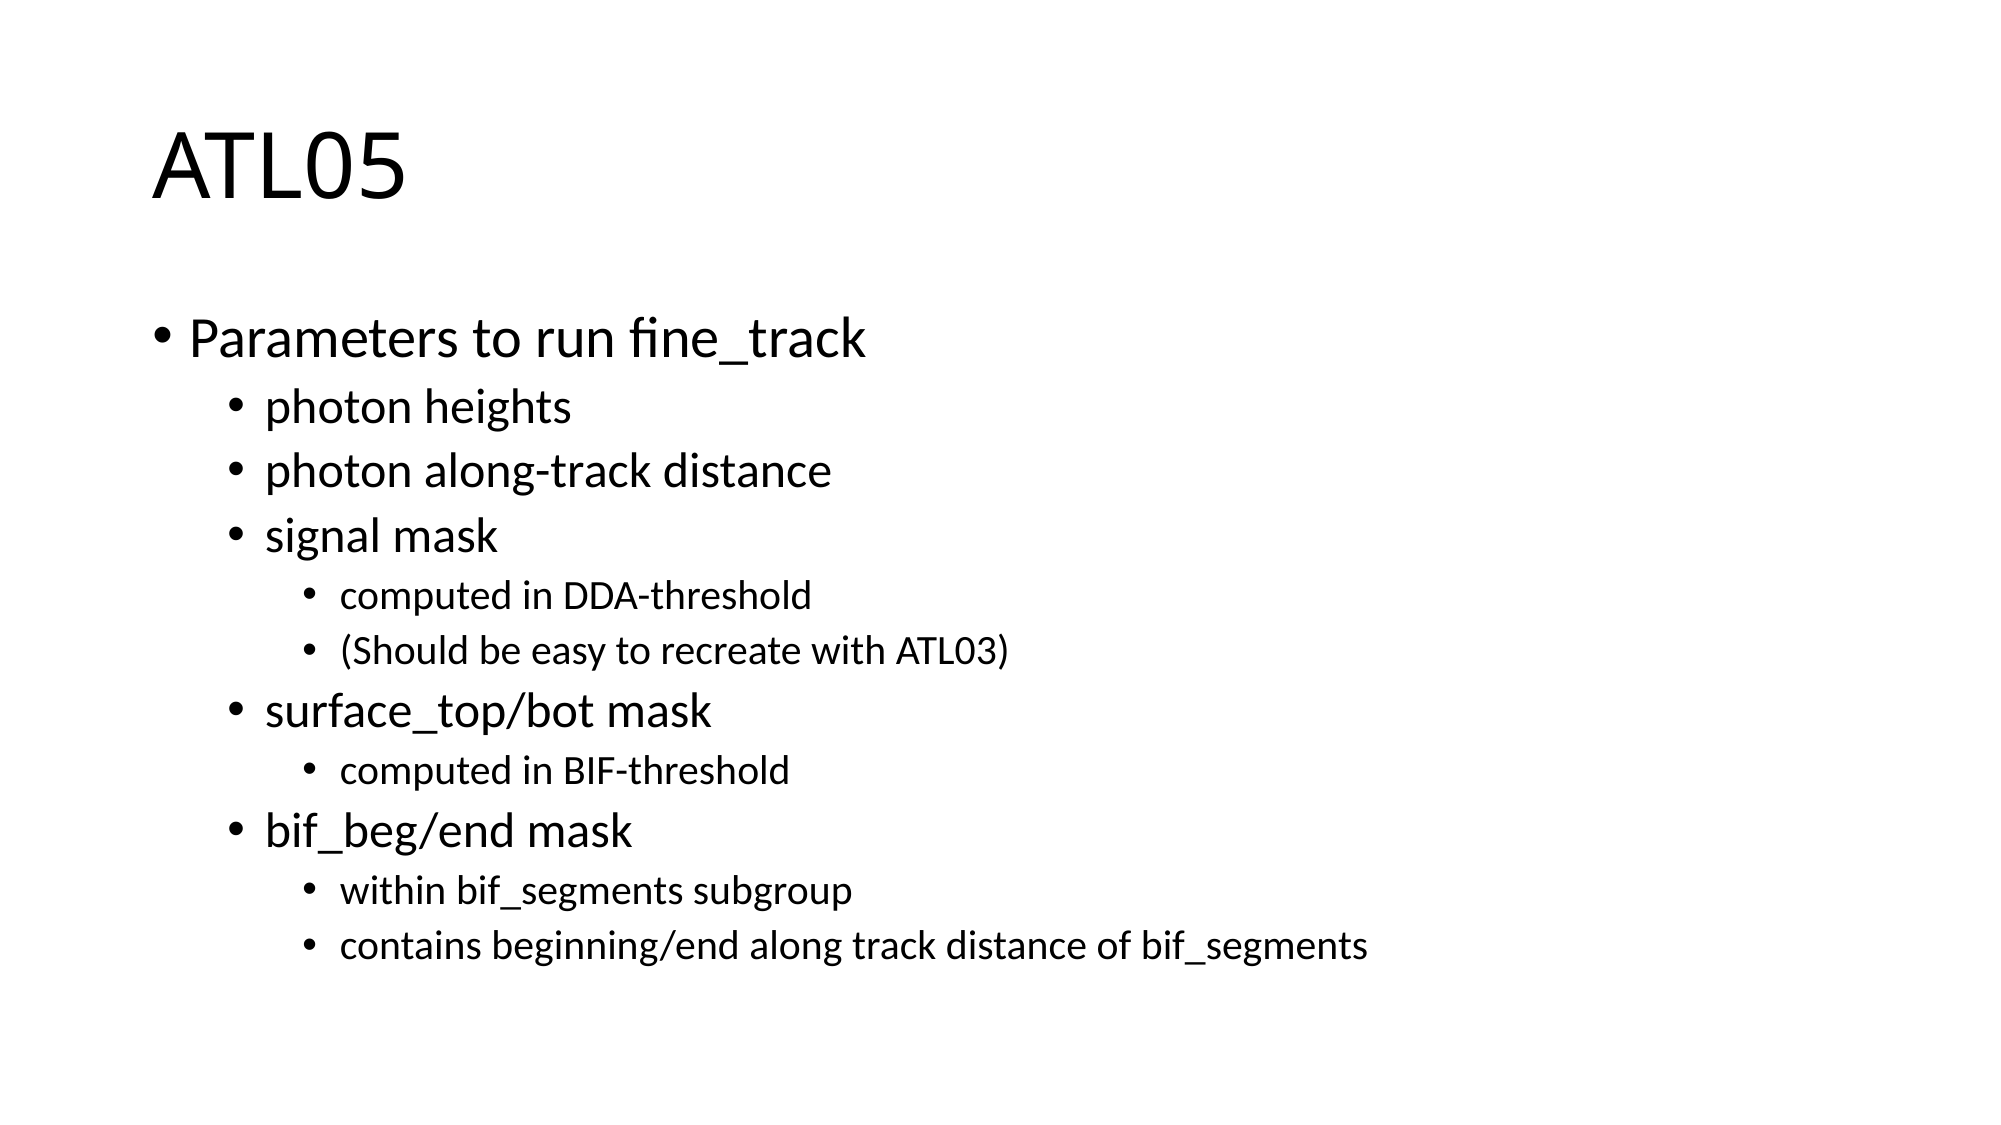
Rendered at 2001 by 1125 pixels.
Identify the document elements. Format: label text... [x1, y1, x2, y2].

list Parameters to run fine_track photon heights photon along-track distance signal mask computed in DDA-threshold (Should be easy to recreate with ATL03) surface_top/bot mask computed in BIF-threshold bif_beg/end mask within bif_segments subgroup contains beginning/end along track distance of bif_segments [137, 299, 1863, 1014]
title ATL05 [137, 59, 1863, 278]
